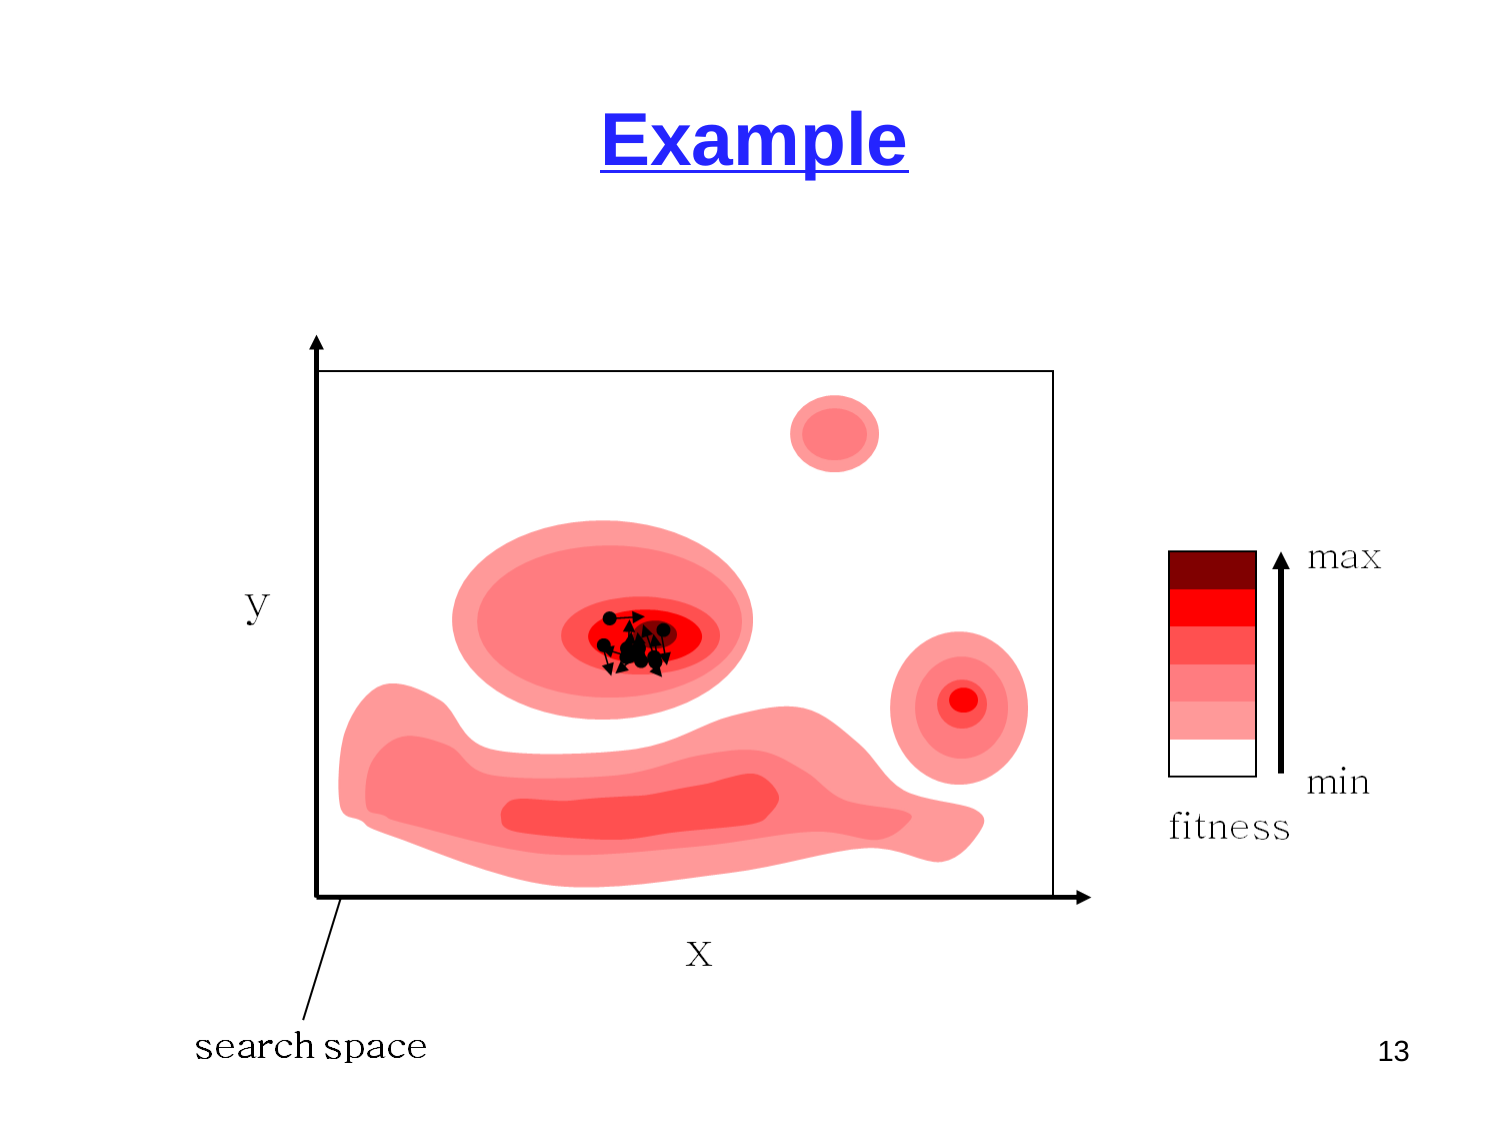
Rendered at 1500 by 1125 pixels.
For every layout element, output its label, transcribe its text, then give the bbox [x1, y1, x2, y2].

title Example [75, 41, 1425, 230]
picture [168, 318, 1407, 1073]
slide_number 13 [1074, 1024, 1425, 1103]
